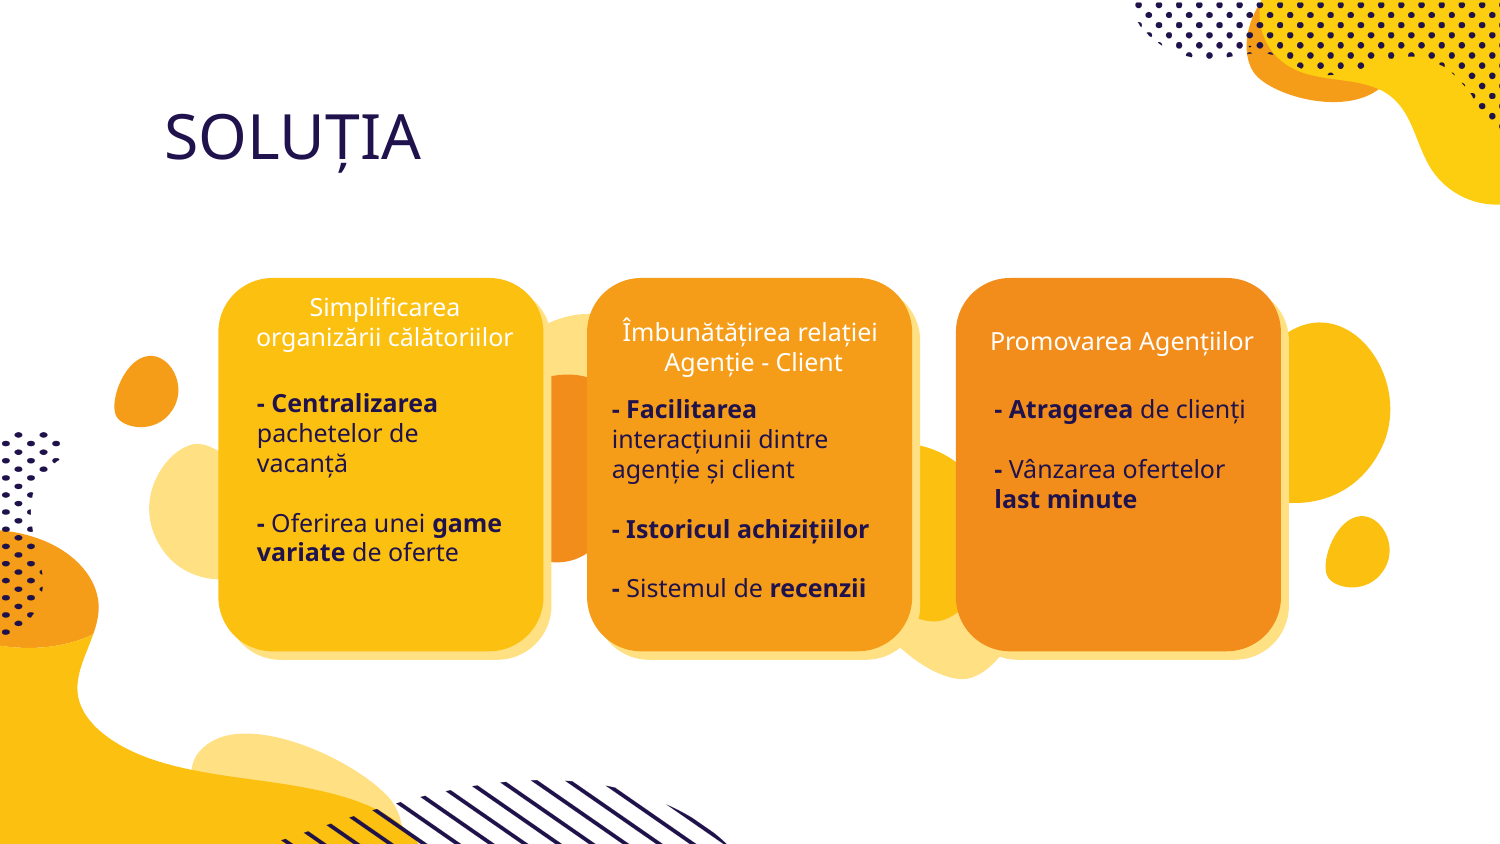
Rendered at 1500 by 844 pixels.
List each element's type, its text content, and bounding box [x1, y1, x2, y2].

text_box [955, 277, 1290, 661]
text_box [586, 277, 921, 661]
picture [1135, 0, 1500, 170]
picture [0, 432, 60, 639]
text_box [103, 277, 1429, 712]
title SOLUȚIA [149, 82, 1347, 176]
picture [281, 780, 729, 844]
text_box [218, 277, 552, 661]
